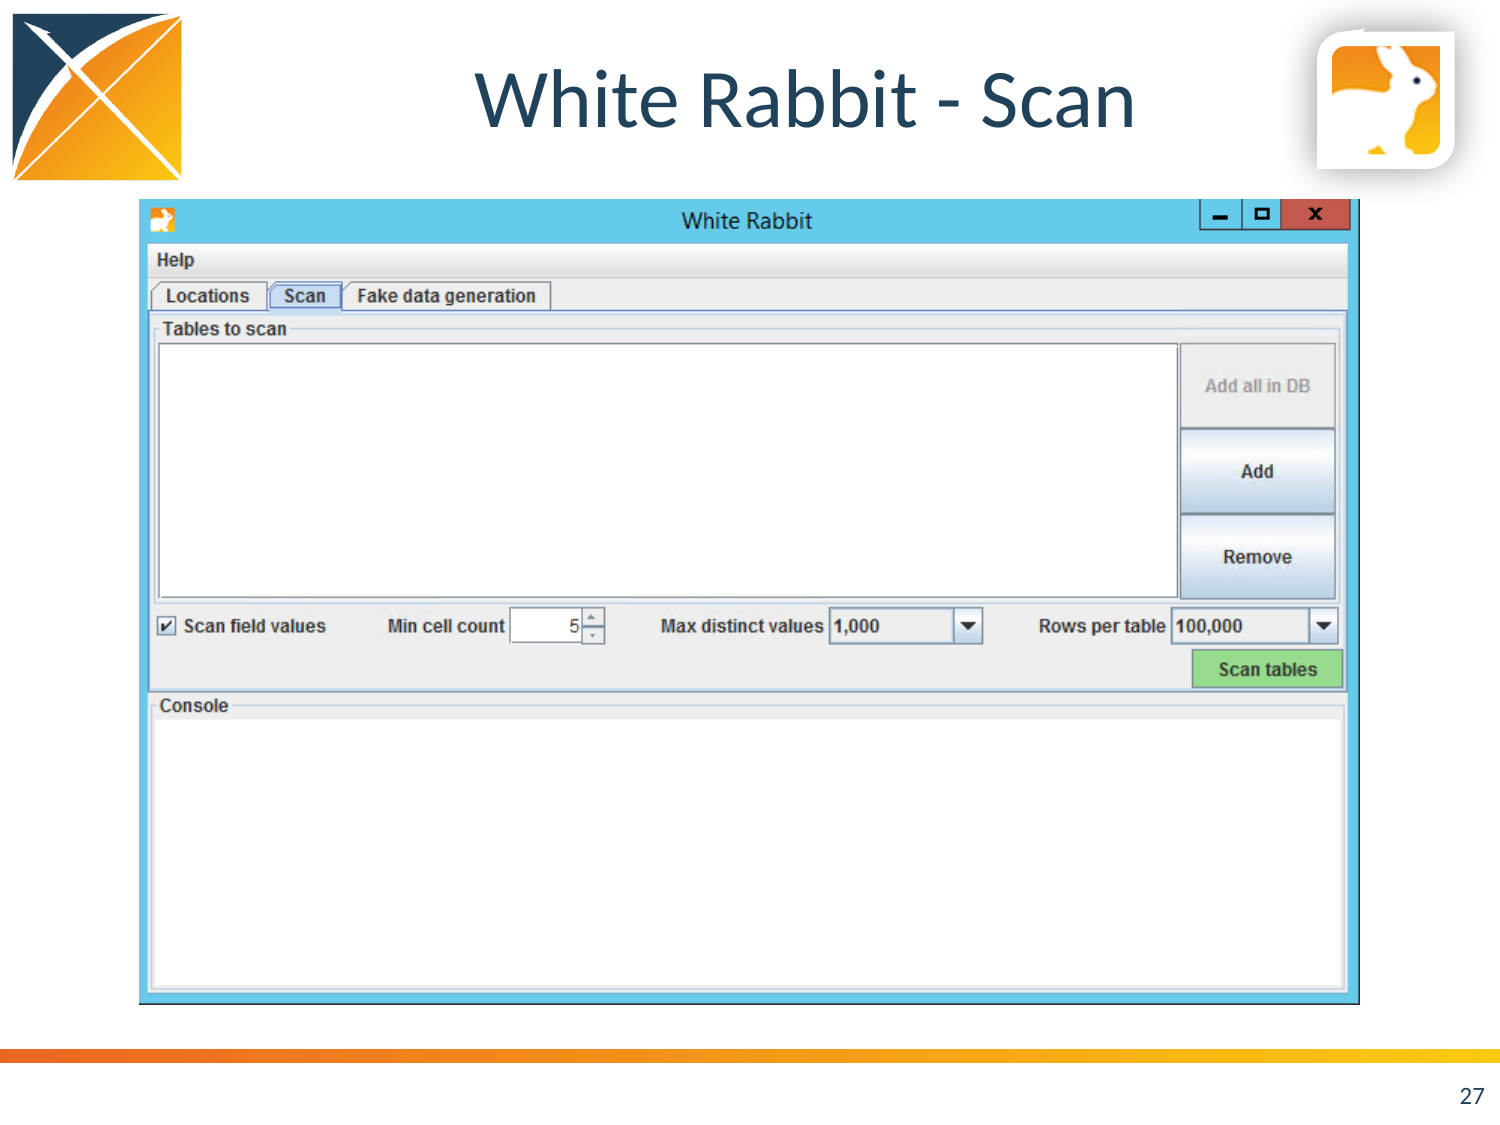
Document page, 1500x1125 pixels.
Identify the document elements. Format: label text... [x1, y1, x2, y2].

picture [0, 0, 206, 200]
picture [1324, 38, 1448, 162]
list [139, 199, 1361, 1006]
slide_number 27 [1149, 1065, 1500, 1125]
title White Rabbit - Scan [187, 24, 1306, 163]
